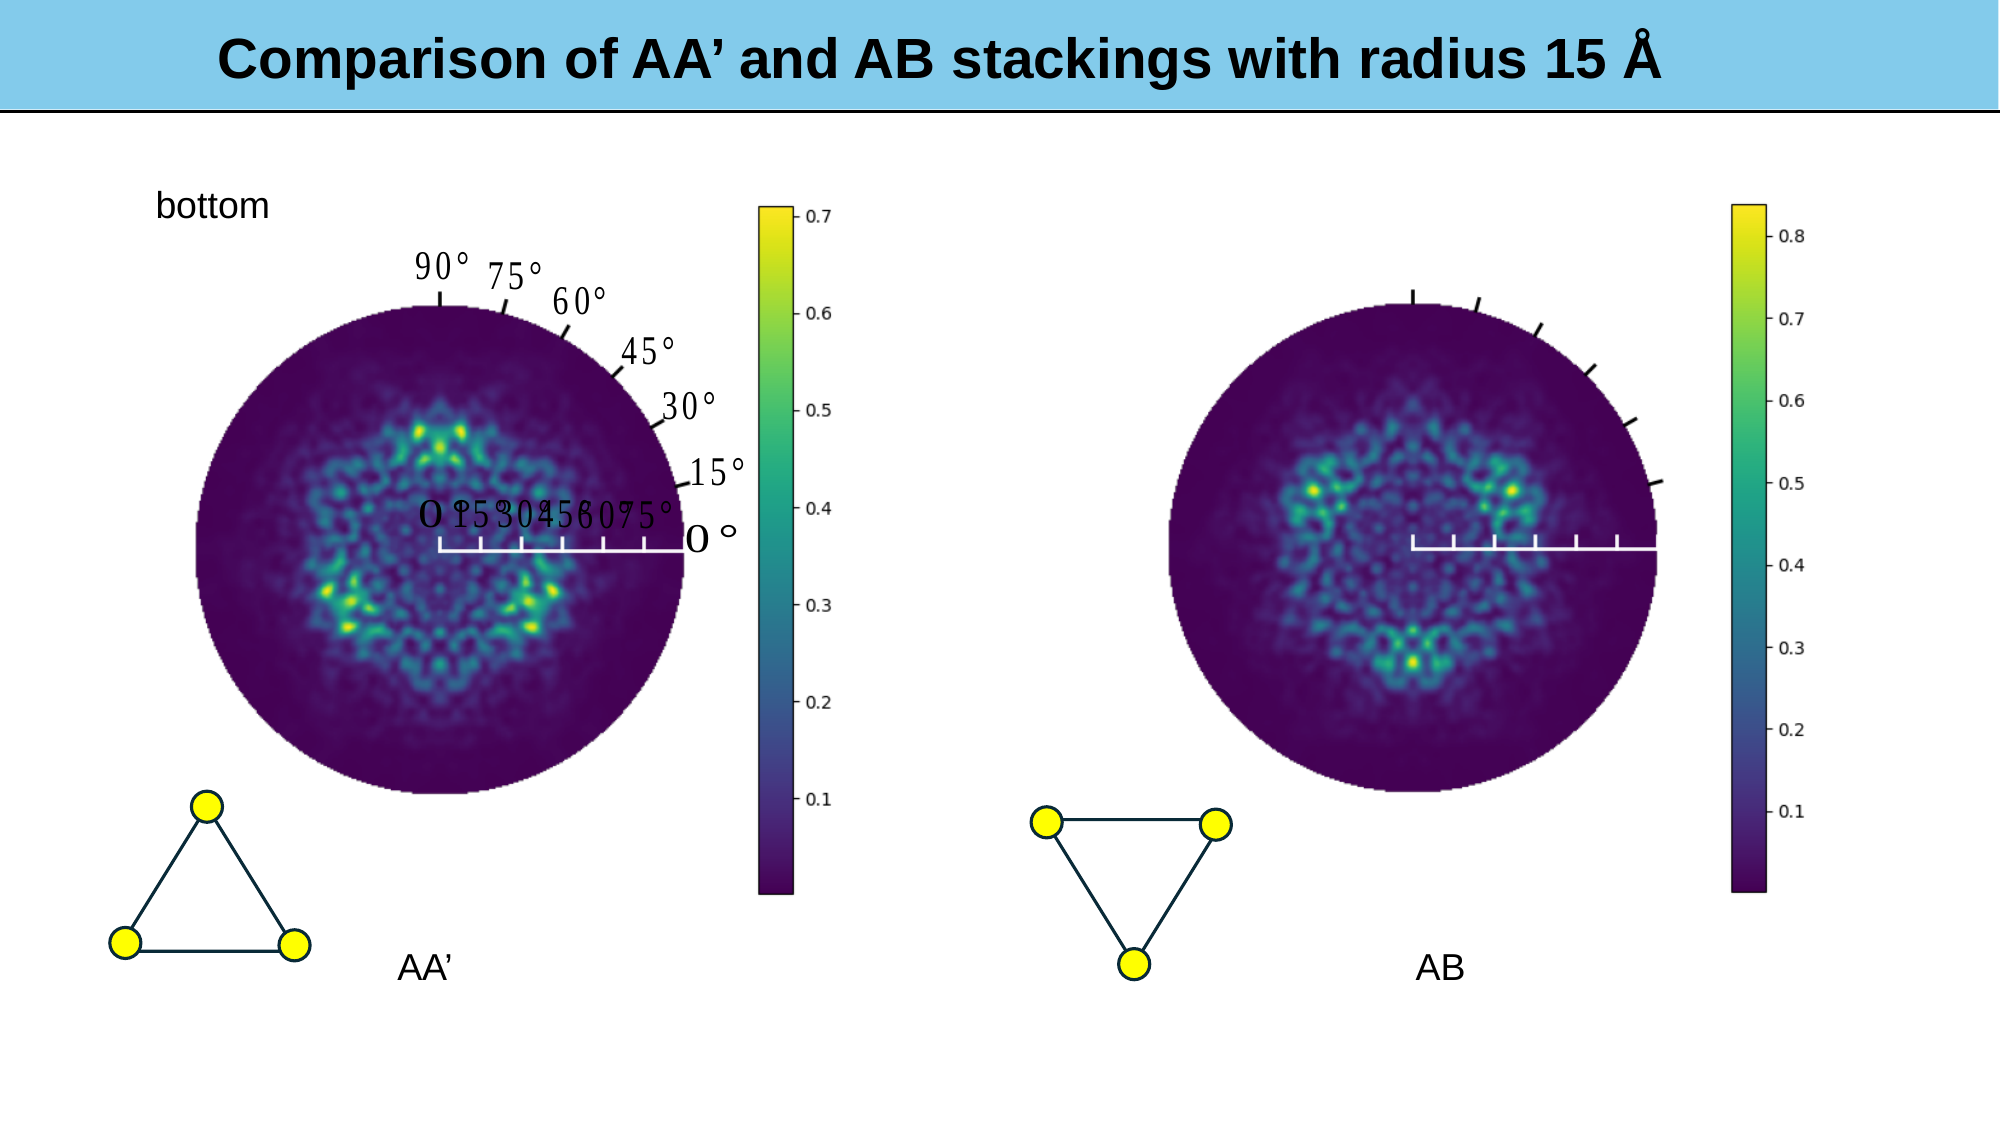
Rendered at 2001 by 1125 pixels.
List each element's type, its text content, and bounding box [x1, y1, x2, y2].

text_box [417, 491, 674, 539]
text_box AA’ [382, 935, 511, 996]
picture [185, 197, 837, 900]
text_box Comparison of AA’ and AB stackings with radius 15 Å [198, 14, 1711, 98]
text_box AB [1400, 935, 1529, 996]
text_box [414, 243, 745, 563]
picture [1161, 197, 1813, 900]
text_box bottom [140, 173, 295, 234]
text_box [1030, 806, 1232, 981]
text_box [109, 790, 311, 962]
